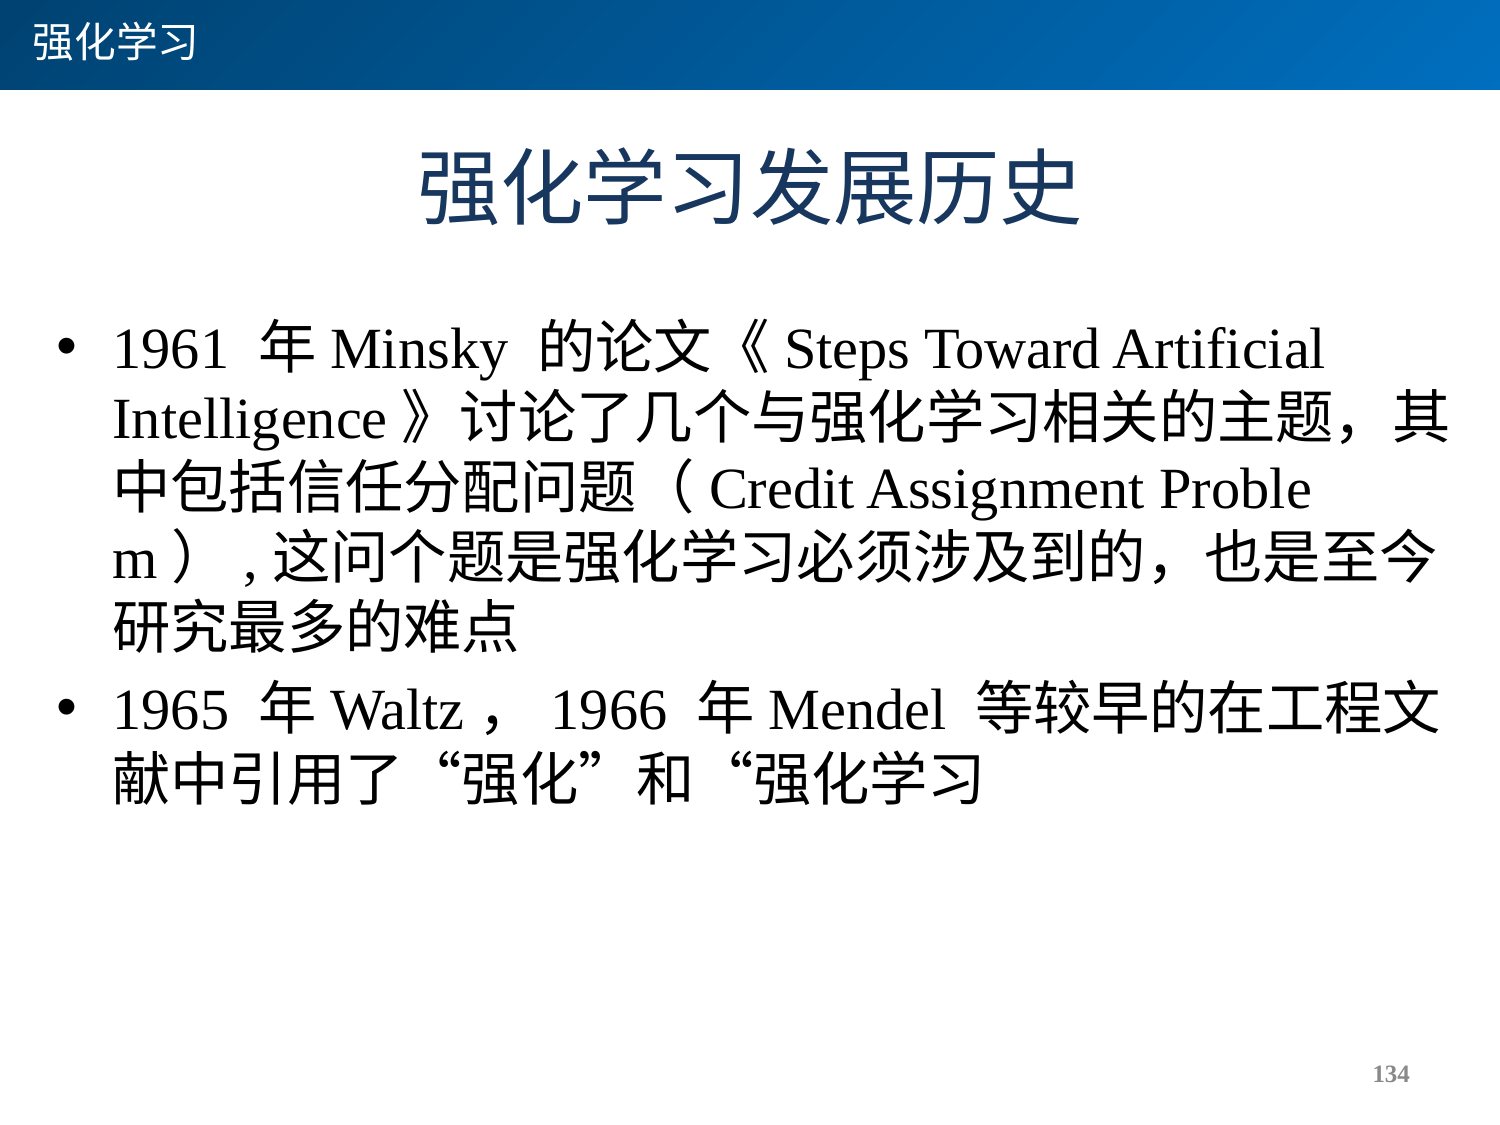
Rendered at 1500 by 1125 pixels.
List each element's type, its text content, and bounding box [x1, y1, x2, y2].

list 1961 年Minsky 的论文《Steps Toward Artificial Intelligence》讨论了几个与强化学习相关的主题，其中包括信任分配问题（Credit Assignment Problem）,这问个题是强化学习必须涉及到的，也是至今研究最多的难点 1965 年Waltz，1966 年Mendel 等较早的在工程文献中引用了“强化”和“强化学习 [41, 302, 1471, 1005]
slide_number 134 [1074, 1042, 1425, 1103]
title 强化学习发展历史 [75, 91, 1425, 279]
list 强化学习 [17, 8, 561, 80]
